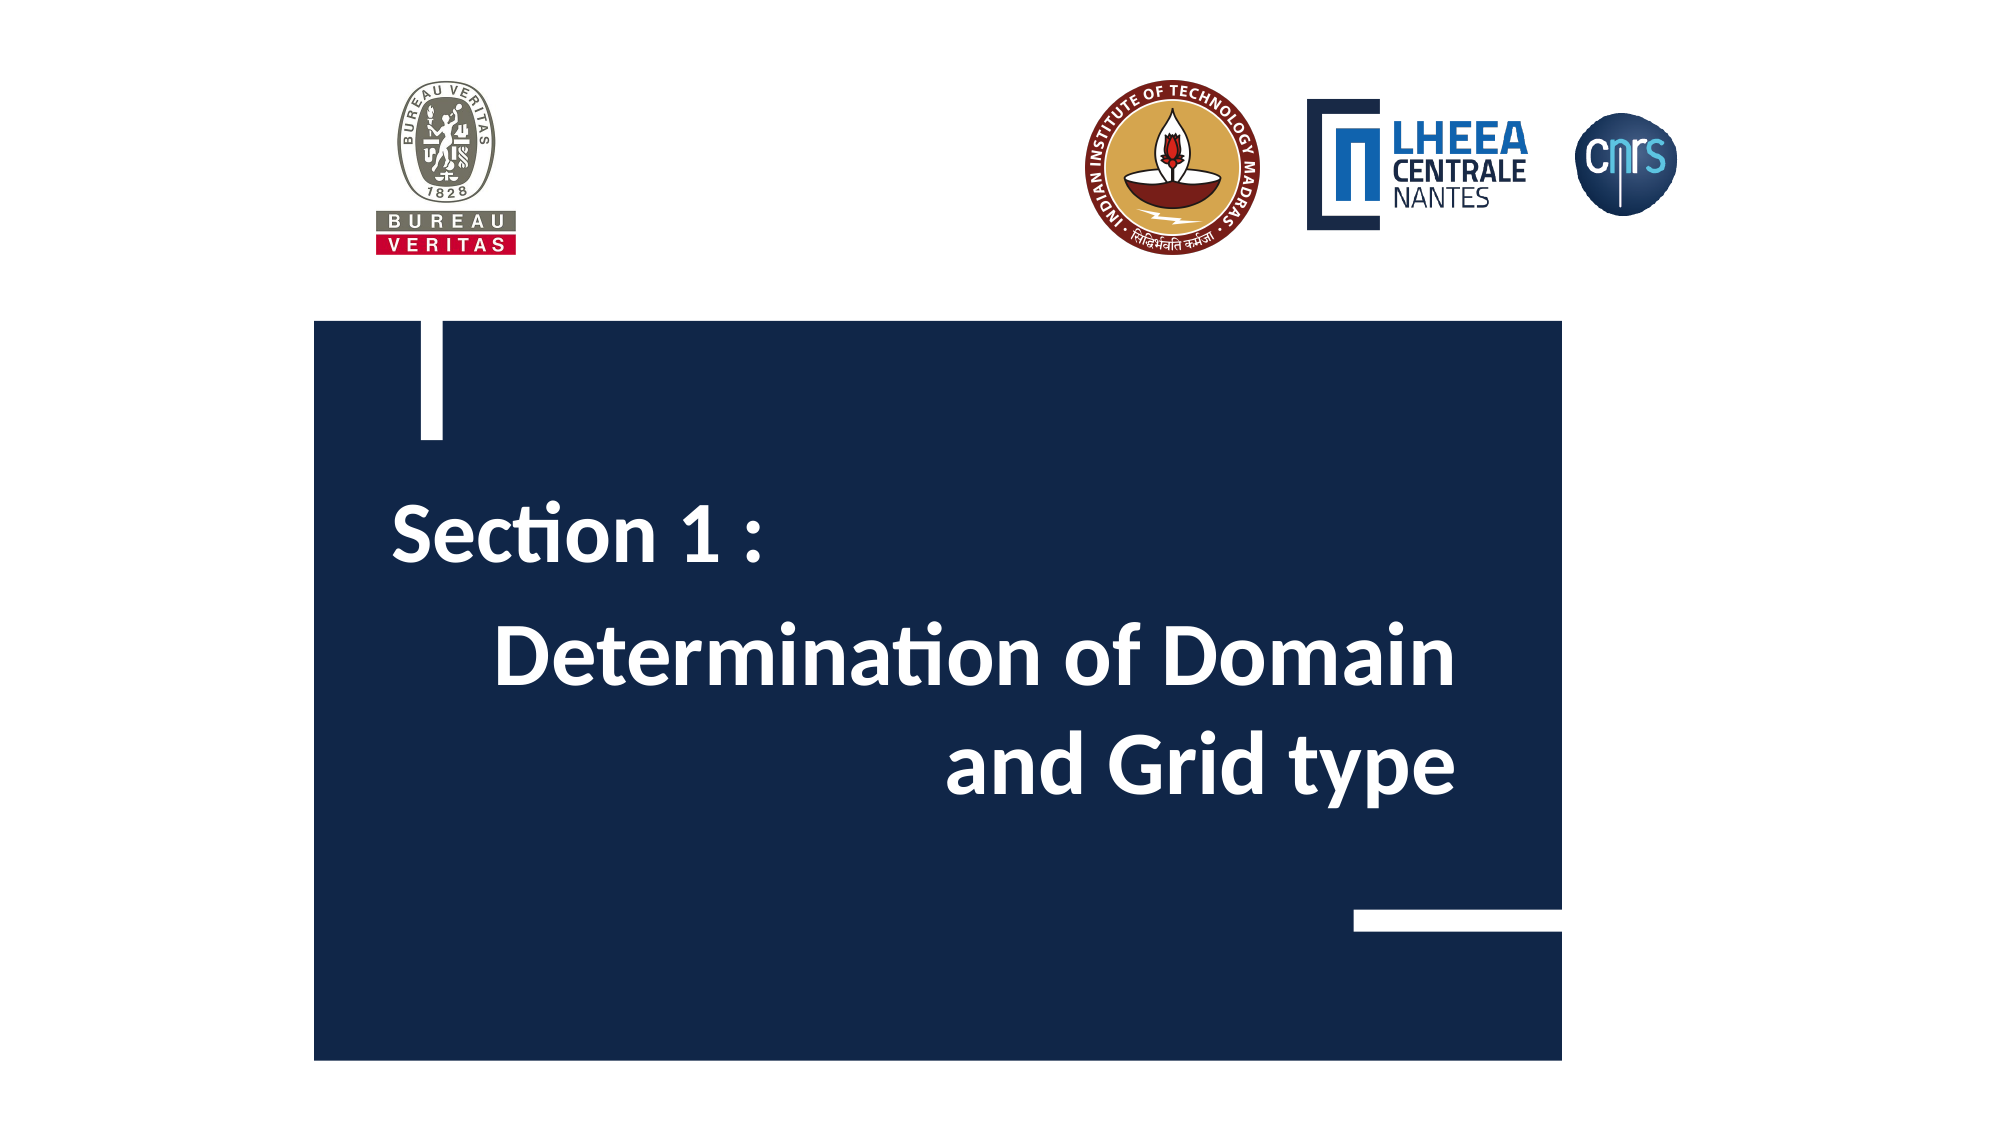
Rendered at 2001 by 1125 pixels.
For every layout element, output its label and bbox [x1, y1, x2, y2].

text_box [314, 258, 1627, 1061]
picture [1278, 82, 1701, 247]
picture [376, 80, 516, 255]
picture [1085, 80, 1260, 255]
